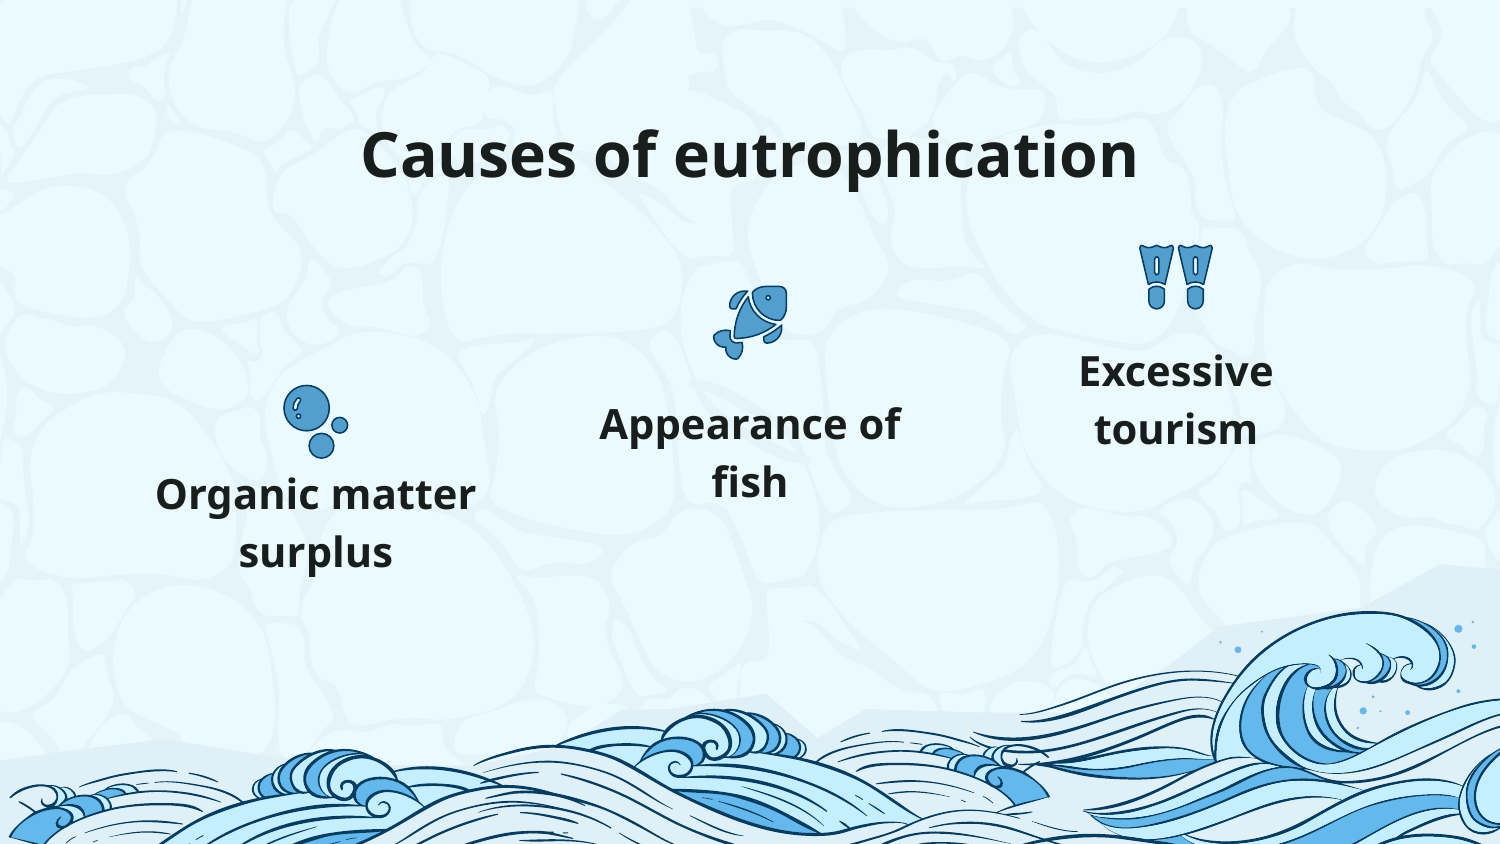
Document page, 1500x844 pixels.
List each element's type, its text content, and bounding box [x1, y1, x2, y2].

title Causes of eutrophication [118, 88, 1382, 183]
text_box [1139, 245, 1213, 310]
subtitle Appearance of fish [571, 453, 929, 521]
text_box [713, 286, 787, 360]
subtitle Excessive tourism [997, 401, 1355, 468]
subtitle Organic matter surplus [137, 467, 495, 591]
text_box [283, 385, 348, 459]
